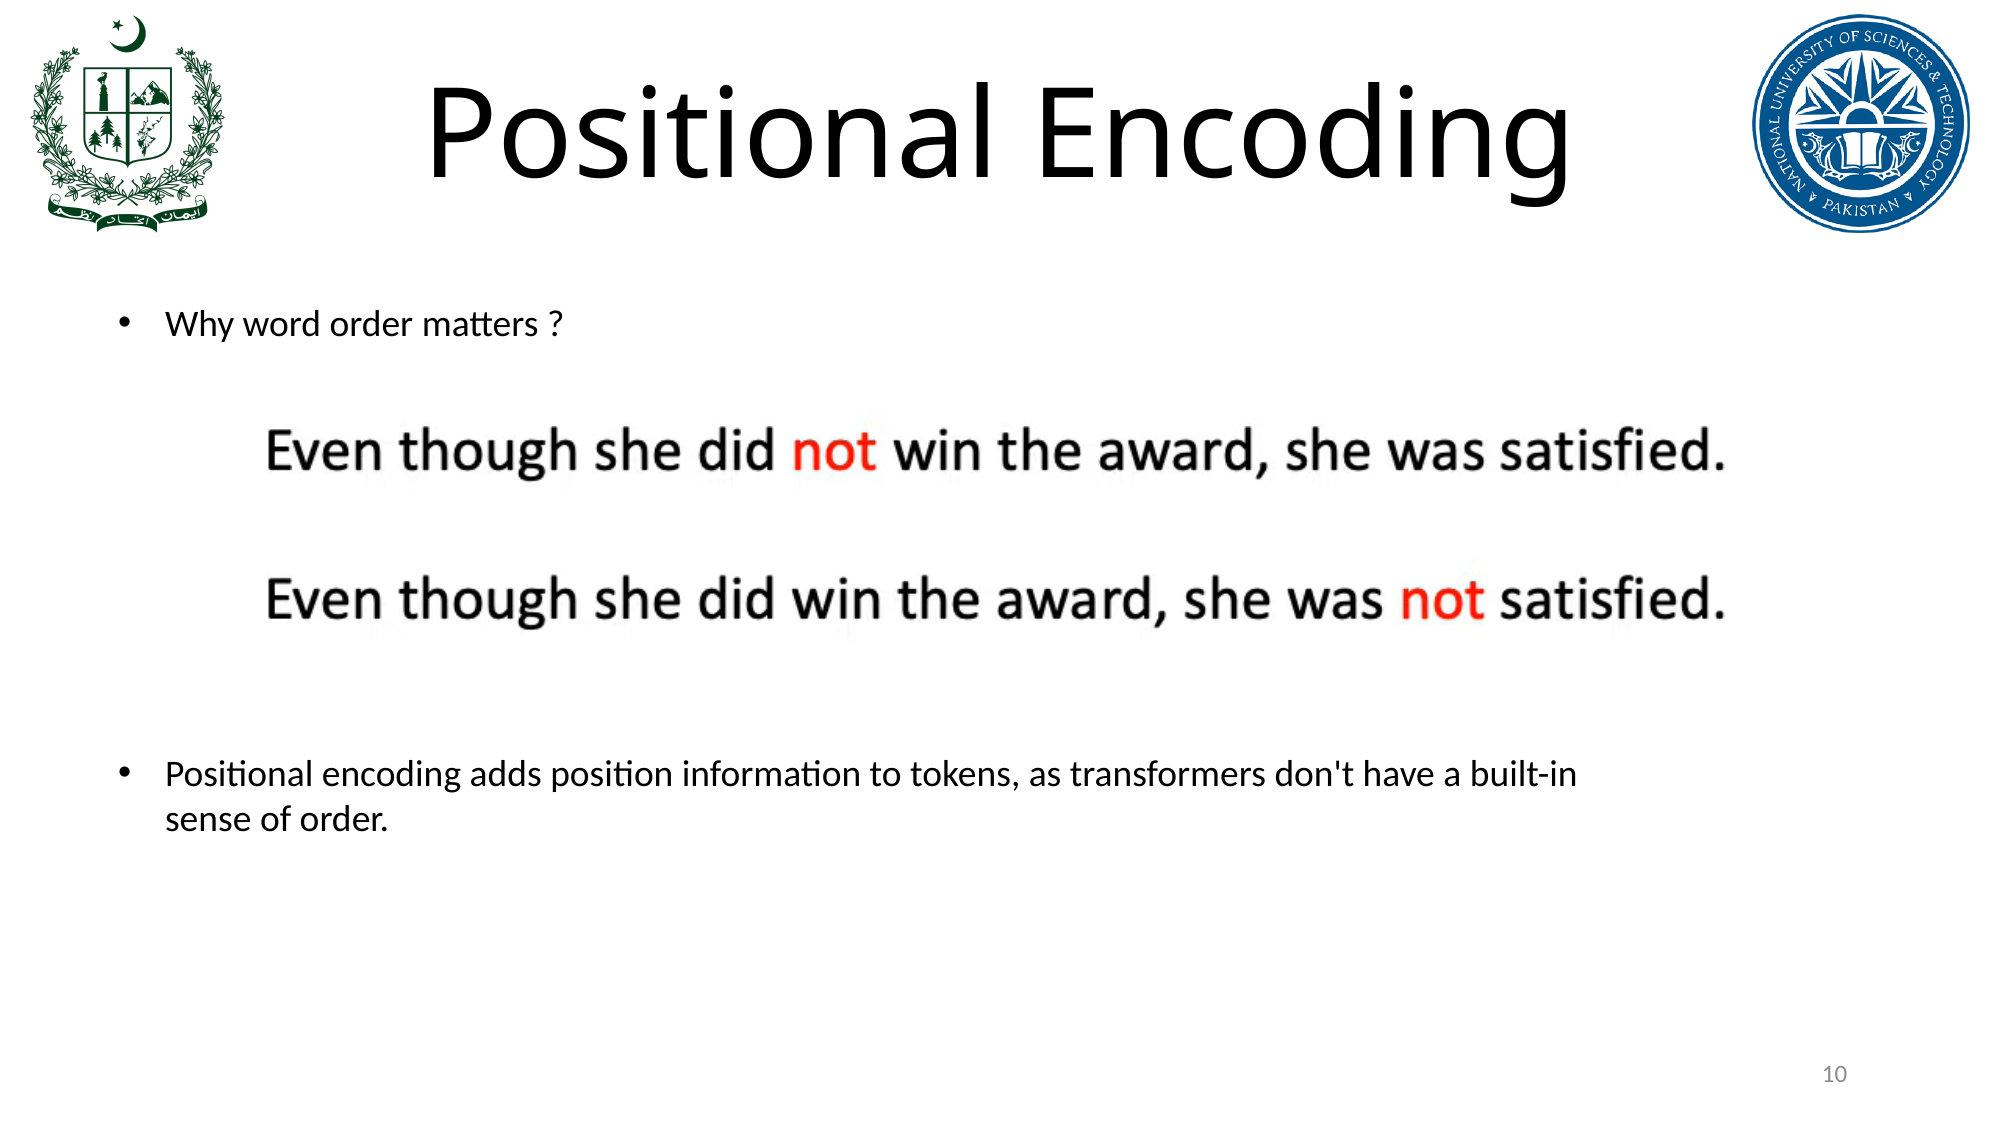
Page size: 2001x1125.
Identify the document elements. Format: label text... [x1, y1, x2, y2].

picture [236, 367, 1798, 741]
slide_number 10 [1412, 1042, 1863, 1103]
picture [30, 15, 225, 233]
title Positional Encoding [249, 22, 1750, 212]
picture [1752, 14, 1970, 233]
text_box Why word order matters ? Positional encoding adds position information to tokens, as transformers don't have a built-in sense of order. [103, 291, 1632, 982]
